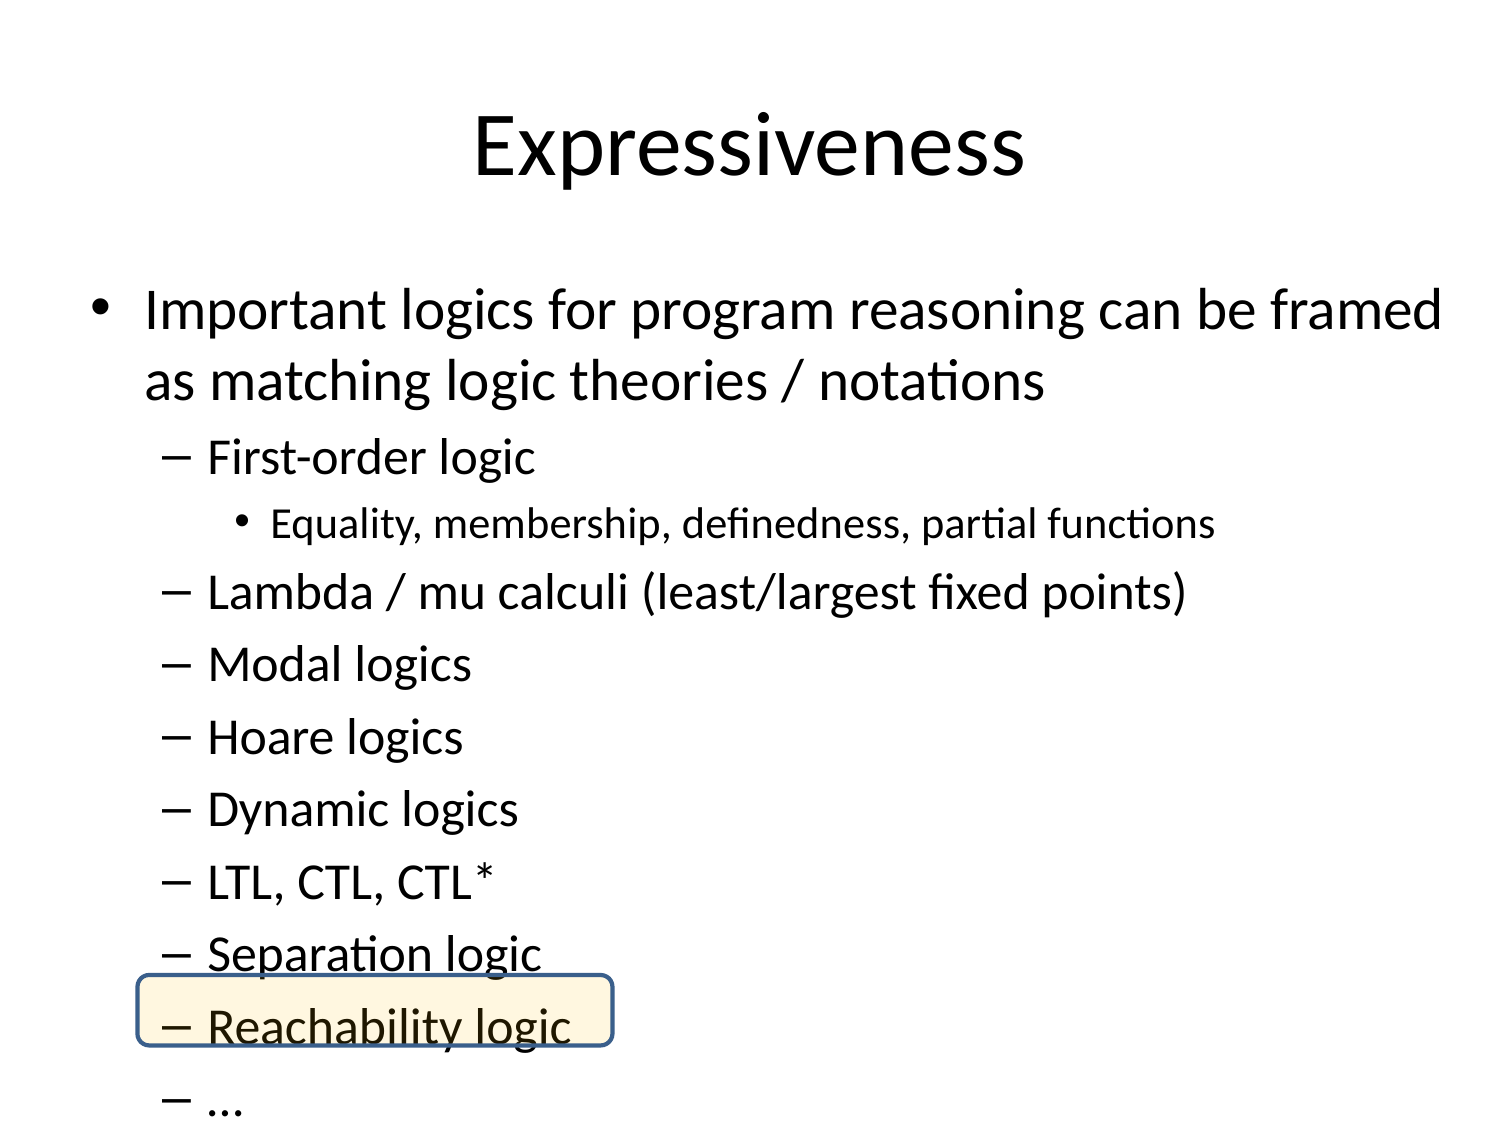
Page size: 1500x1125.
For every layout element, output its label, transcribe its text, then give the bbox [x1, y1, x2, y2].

title Expressiveness [75, 45, 1425, 233]
list Important logics for program reasoning can be framed as matching logic theories / notations First-order logic Equality, membership, definedness, partial functions Lambda / mu calculi (least/largest fixed points) Modal logics Hoare logics Dynamic logics LTL, CTL, CTL* Separation logic Reachability logic … [75, 262, 1475, 1125]
text_box [135, 972, 615, 1048]
